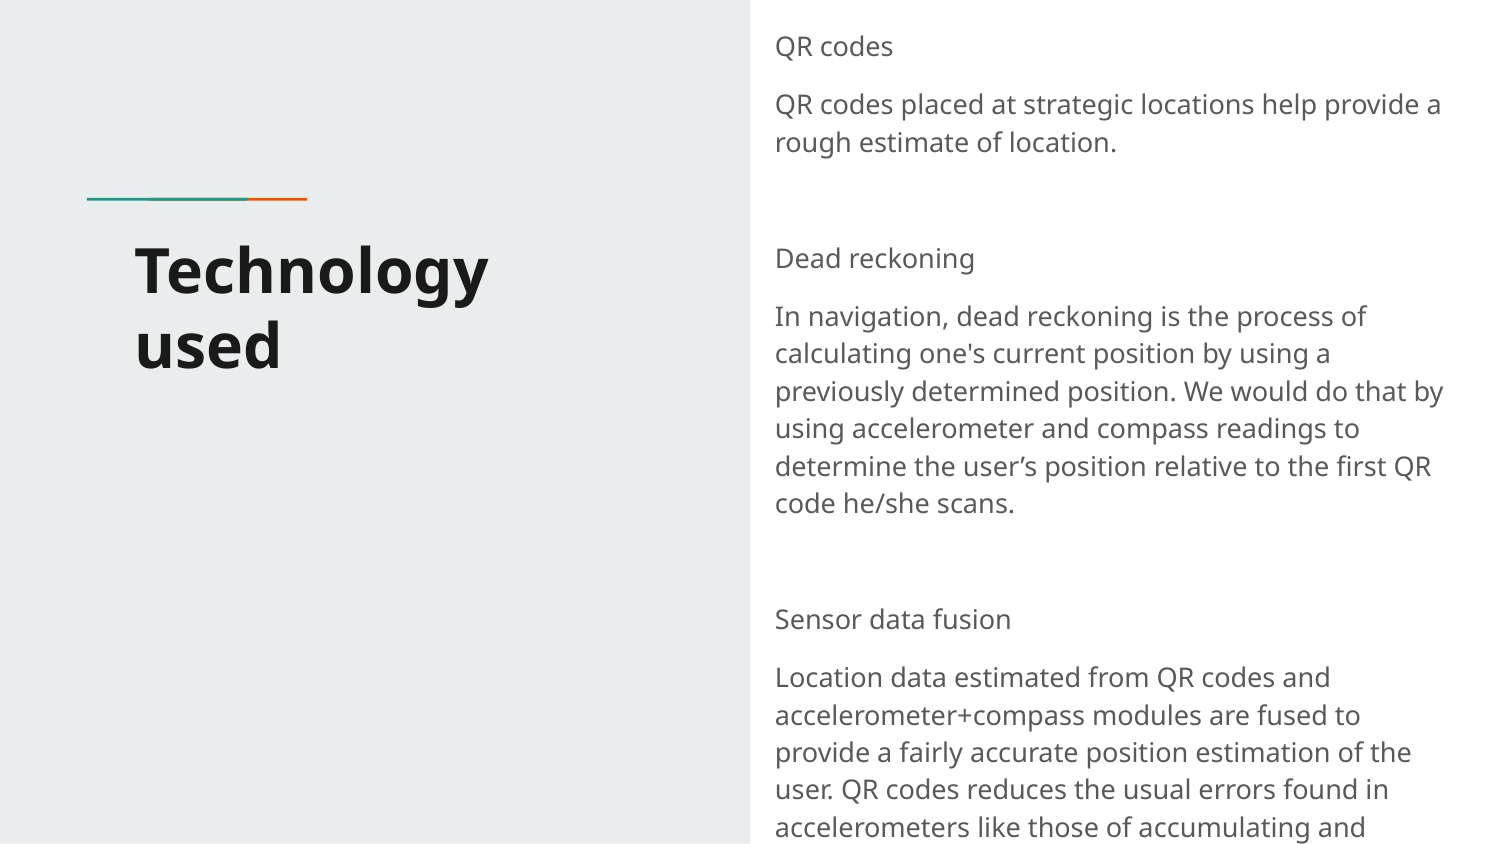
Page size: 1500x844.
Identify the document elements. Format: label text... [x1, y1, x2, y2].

subtitle QR codes QR codes placed at strategic locations help provide a rough estimate of location. Dead reckoning In navigation, dead reckoning is the process of calculating one's current position by using a previously determined position. We would do that by using accelerometer and compass readings to determine the user’s position relative to the first QR code he/she scans. Sensor data fusion Location data estimated from QR codes and accelerometer+compass modules are fused to provide a fairly accurate position estimation of the user. QR codes reduces the usual errors found in accelerometers like those of accumulating and drifting errors. [759, 9, 1476, 844]
title Technology used [119, 216, 662, 494]
